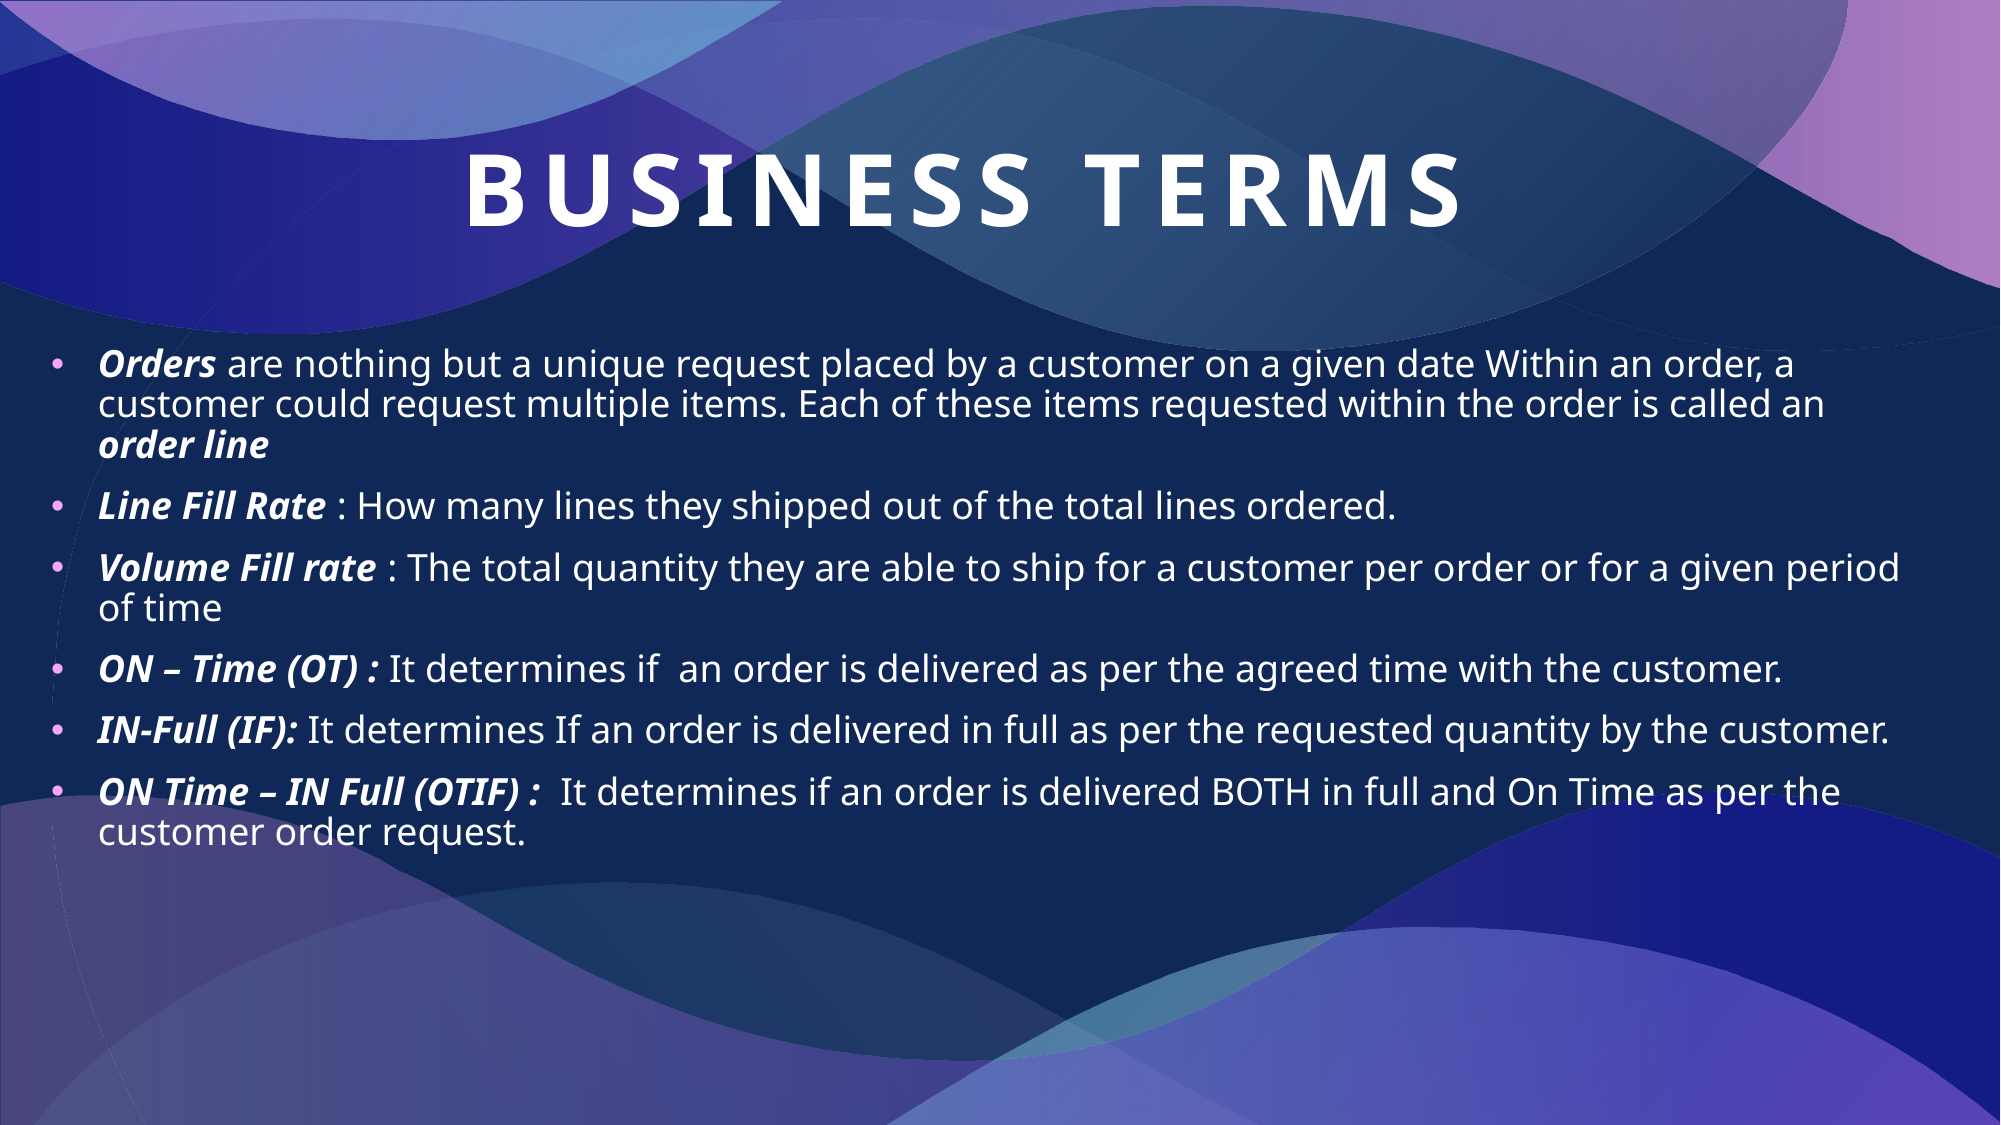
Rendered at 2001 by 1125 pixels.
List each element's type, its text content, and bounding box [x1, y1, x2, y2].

subtitle Orders are nothing but a unique request placed by a customer on a given date Within an order, a customer could request multiple items. Each of these items requested within the order is called an order line Line Fill Rate : How many lines they shipped out of the total lines ordered. Volume Fill rate : The total quantity they are able to ship for a customer per order or for a given period of time ON – Time (OT) : It determines if an order is delivered as per the agreed time with the customer. IN-Full (IF): It determines If an order is delivered in full as per the requested quantity by the customer. ON Time – IN Full (OTIF) : It determines if an order is delivered BOTH in full and On Time as per the customer order request. [36, 337, 1918, 862]
title BUSINESS TERMS [345, 119, 1580, 271]
